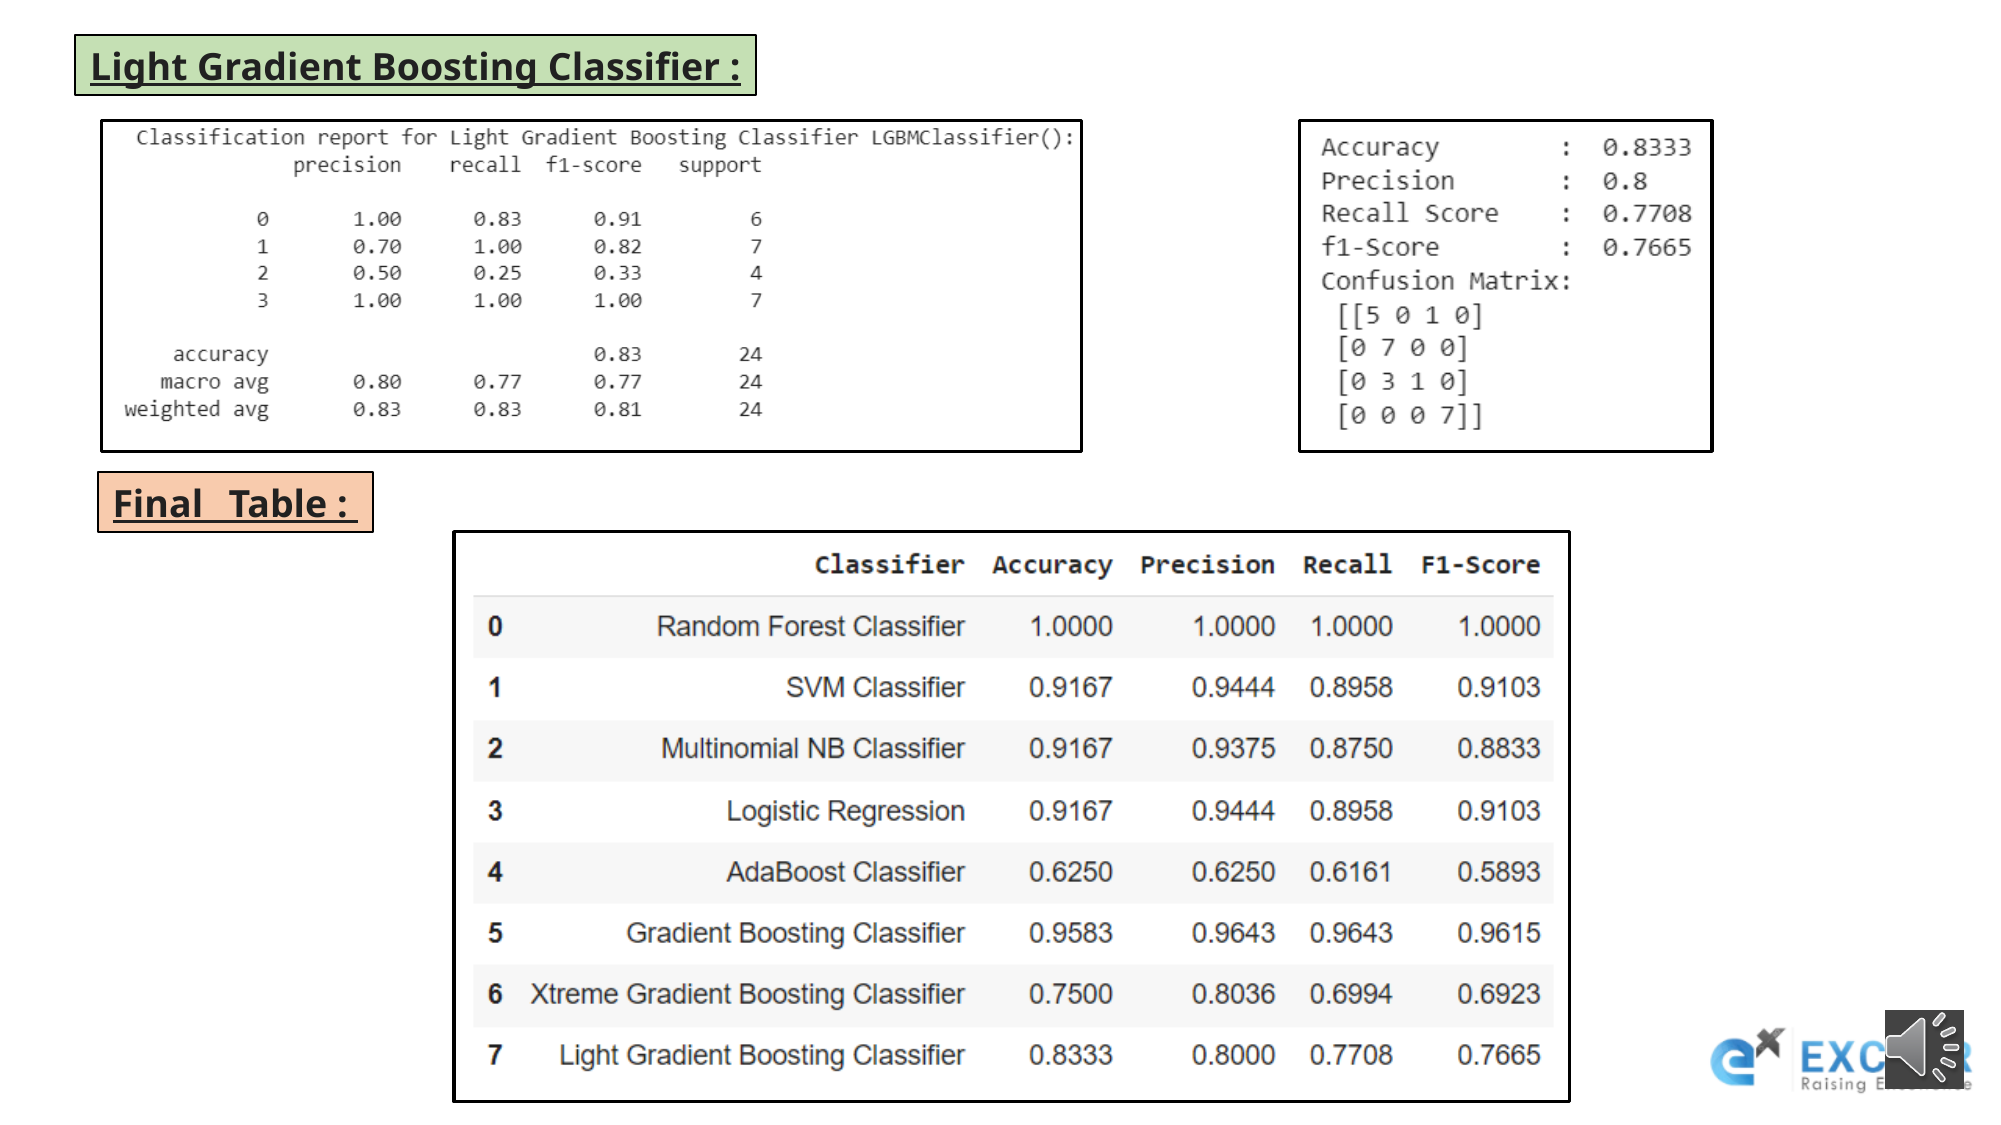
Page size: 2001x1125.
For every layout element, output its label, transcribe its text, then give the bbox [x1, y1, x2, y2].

picture [455, 532, 1568, 1101]
picture [1680, 998, 2000, 1125]
picture [1301, 122, 1711, 450]
picture [103, 122, 1080, 450]
text_box Final _Table : [97, 472, 373, 533]
text_box Light Gradient Boosting Classifier : [75, 35, 757, 96]
